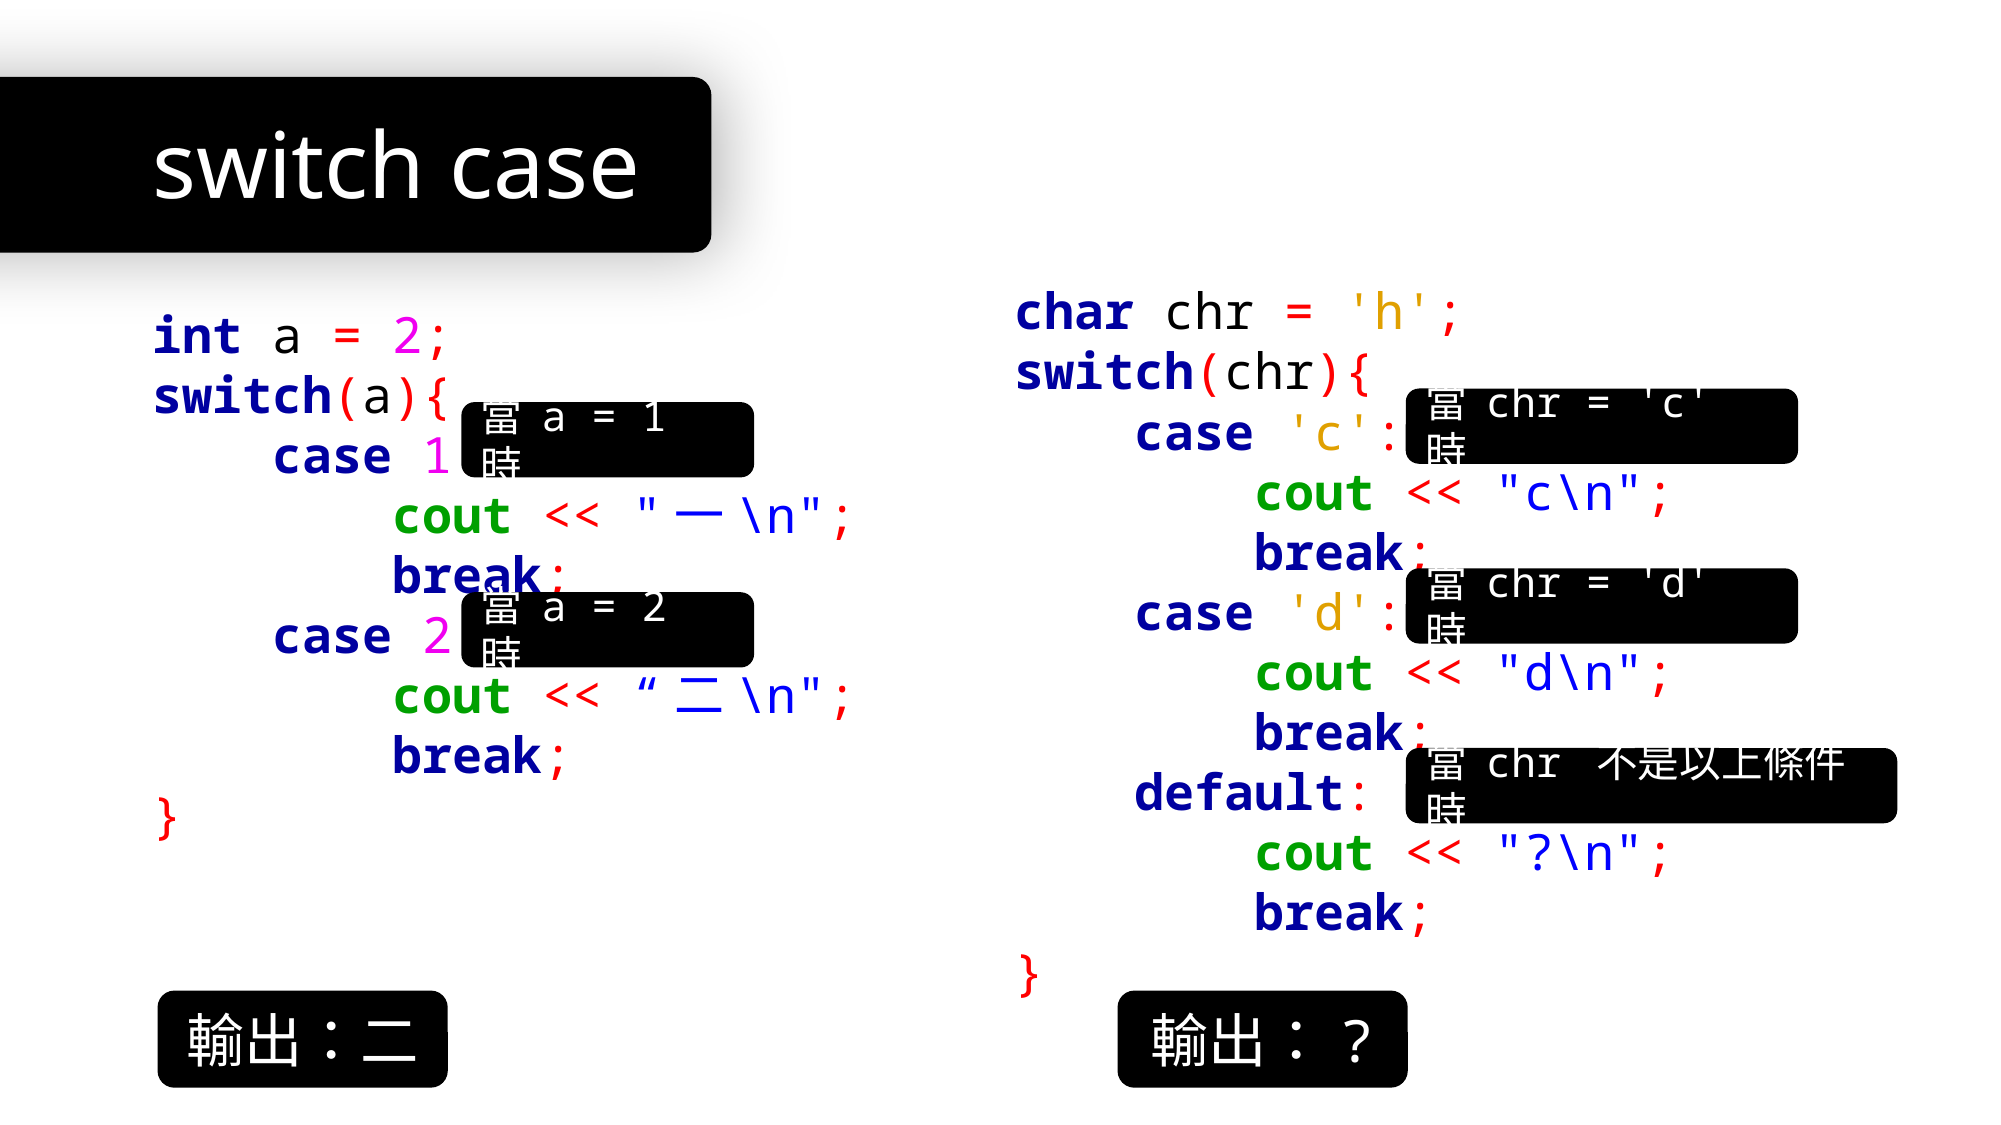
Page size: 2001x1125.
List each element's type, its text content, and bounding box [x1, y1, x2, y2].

text_box 當 chr = 'd' 時 [1405, 568, 1799, 644]
text_box 輸出：? [1117, 990, 1408, 1088]
text_box 當 a = 2 時 [461, 592, 755, 668]
text_box 輸出：二 [157, 990, 448, 1088]
text_box char chr = 'h'; switch(chr){ case 'c': cout << "c\n"; break; case 'd': cout << "d\n"; break; default: cout << "?\n"; break; } [999, 272, 2000, 1008]
text_box 當 a = 1 時 [461, 402, 755, 478]
text_box [0, 76, 137, 253]
text_box 當 chr = 'c' 時 [1405, 388, 1799, 464]
title switch case [137, 59, 1863, 278]
text_box int a = 2; switch(a){ case 1: cout << "一\n"; break; case 2: cout << “二\n"; break; } [137, 296, 999, 851]
text_box 當 chr 不是以上條件時 [1405, 747, 1898, 824]
